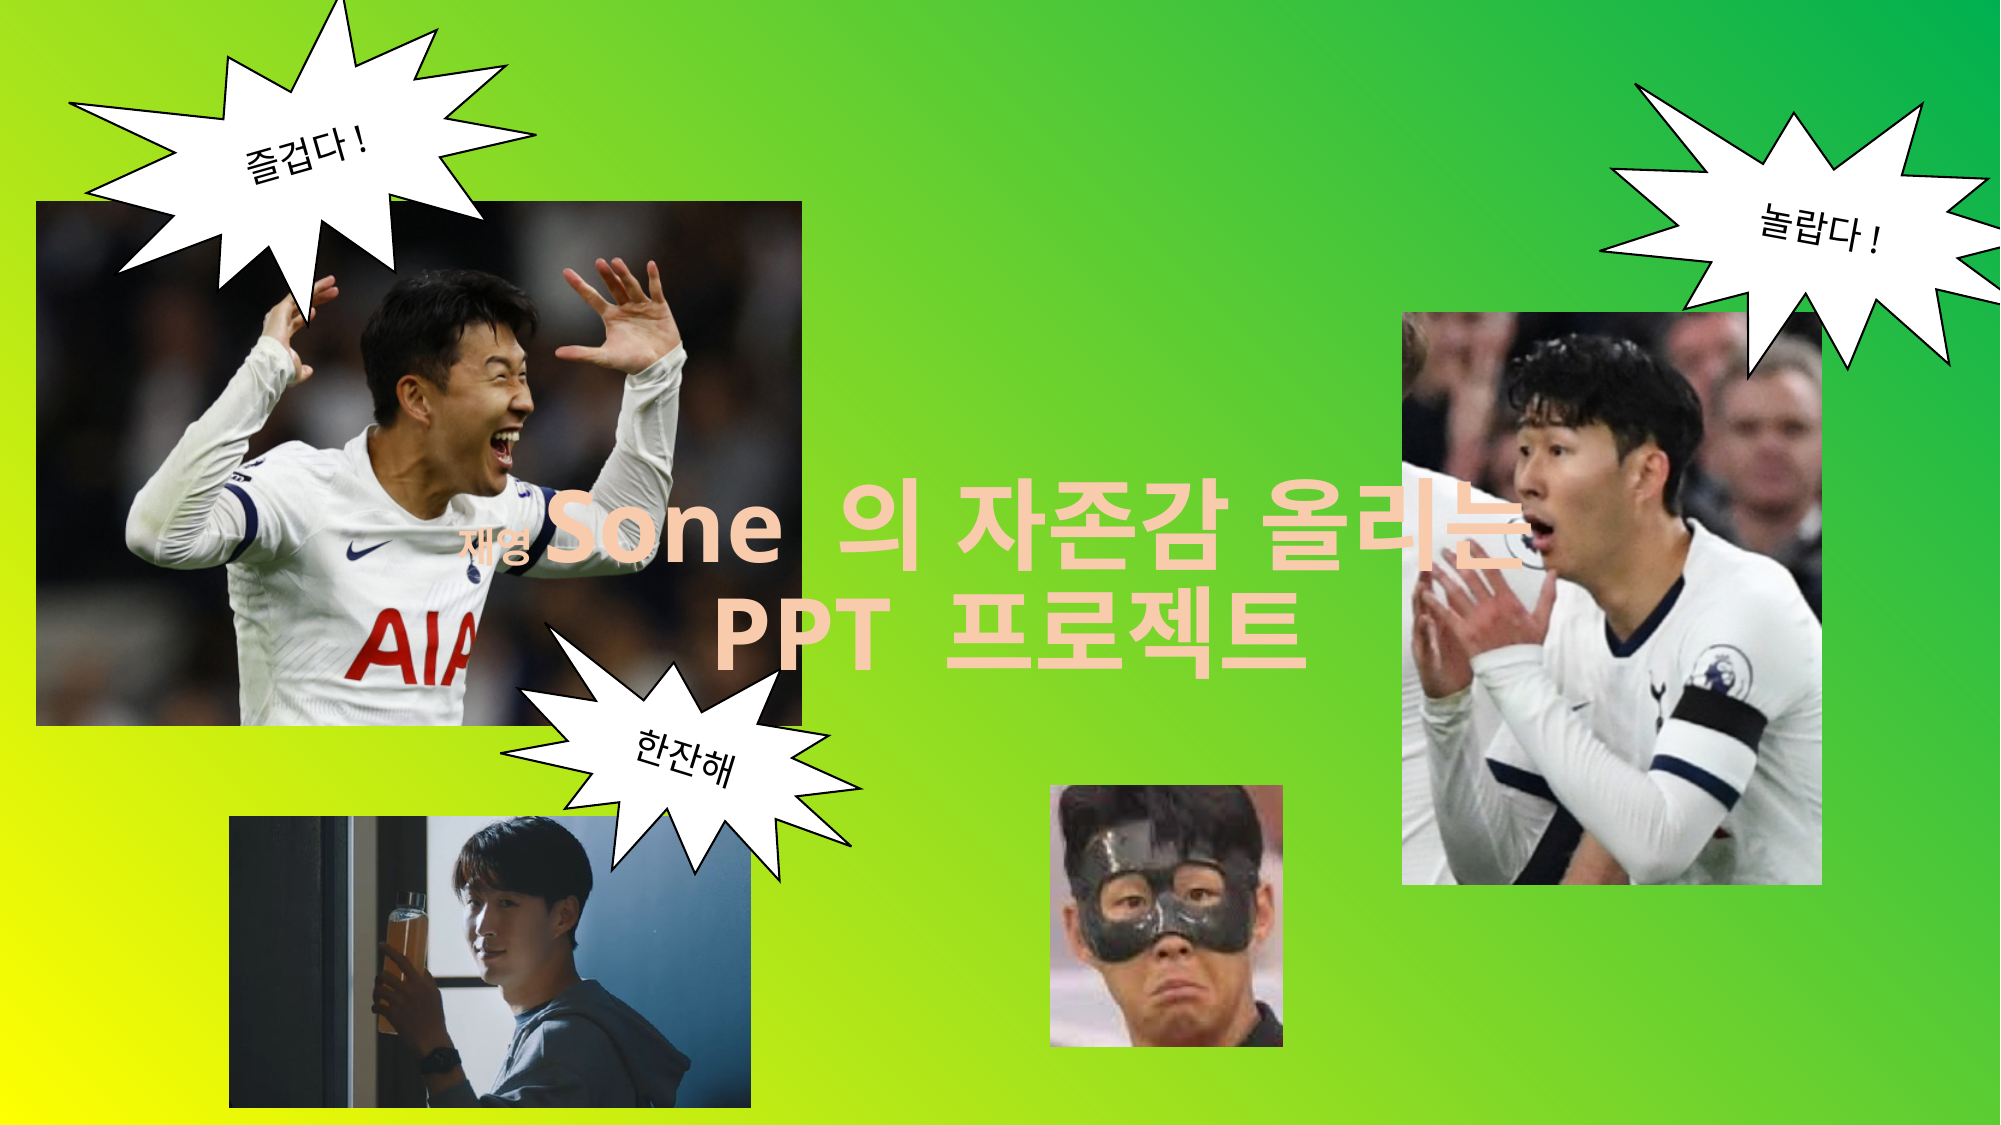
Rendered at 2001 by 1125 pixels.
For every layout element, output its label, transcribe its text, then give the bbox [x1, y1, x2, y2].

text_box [36, 4, 802, 726]
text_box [1401, 87, 2000, 885]
title 재영Sone 의 자존감 올리는 PPT 프로젝트 [802, 339, 1401, 700]
picture [1050, 785, 1283, 1048]
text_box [229, 644, 868, 1108]
